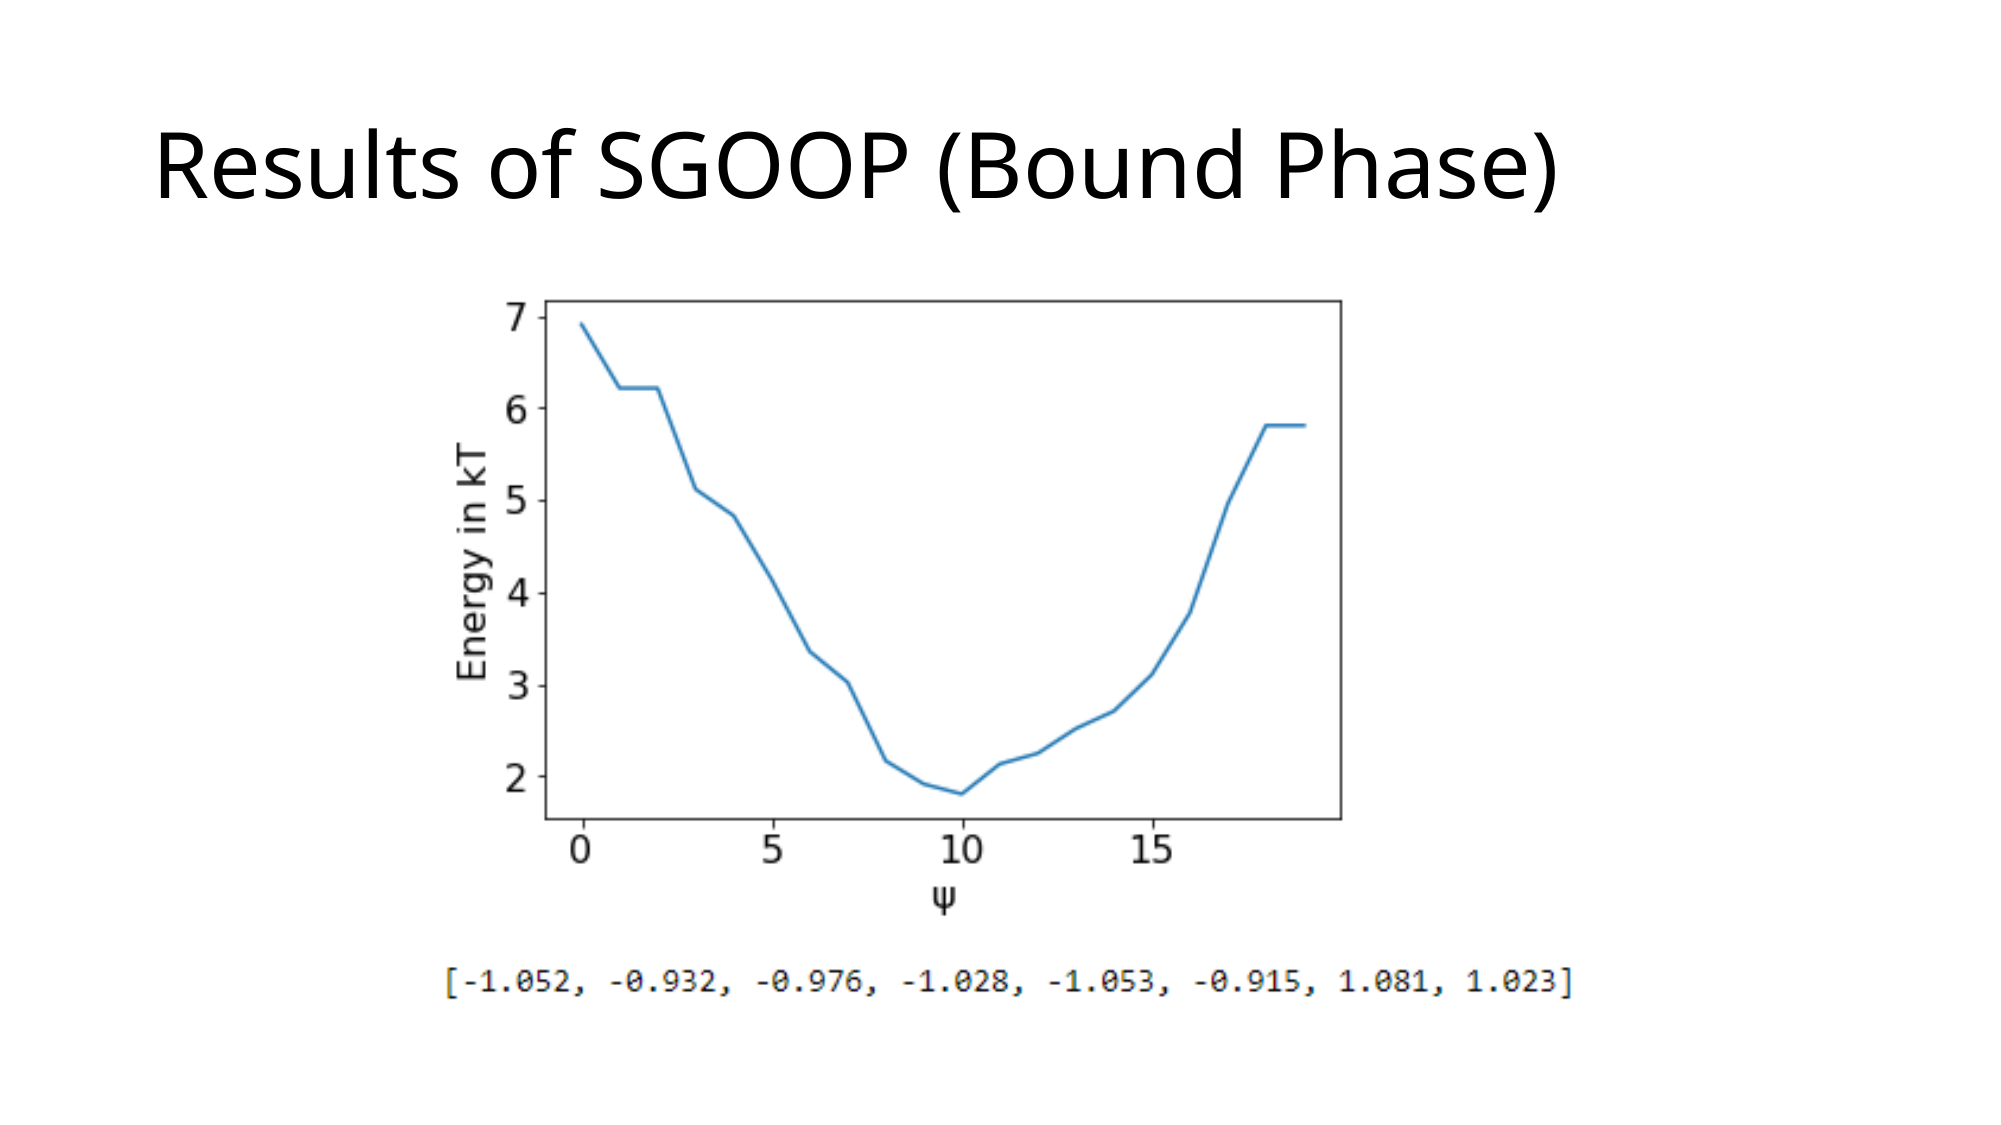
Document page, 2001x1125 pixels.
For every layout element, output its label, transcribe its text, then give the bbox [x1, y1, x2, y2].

title Results of SGOOP (Bound Phase) [137, 59, 1863, 278]
picture [429, 277, 1604, 1023]
